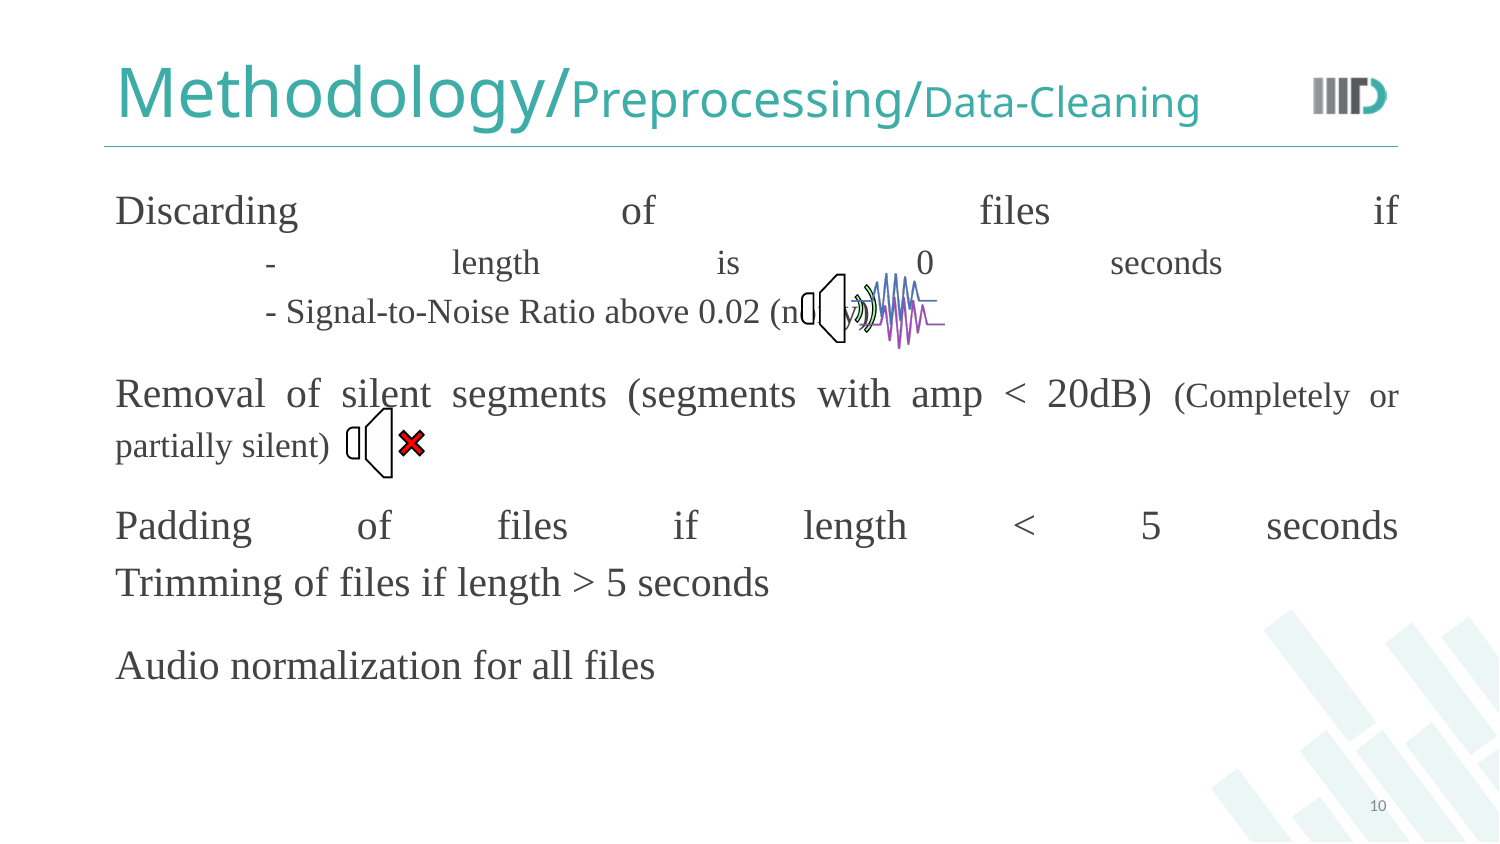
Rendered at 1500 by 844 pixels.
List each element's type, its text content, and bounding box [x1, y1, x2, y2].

picture [345, 380, 448, 483]
slide_number ‹#› [1060, 782, 1398, 827]
picture [1192, 589, 1500, 844]
picture [1299, 68, 1398, 124]
picture [800, 265, 946, 350]
title Methodology/Preprocessing/Data-Cleaning [103, 45, 1267, 147]
list Discarding of files if - length is 0 seconds - Signal-to-Noise Ratio above 0.02 (noisy) Removal of silent segments (segments with amp < 20dB) (Completely or partially silent) Padding of files if length < 5 seconds Trimming of files if length > 5 seconds Audio normalization for all files [103, 169, 1411, 804]
